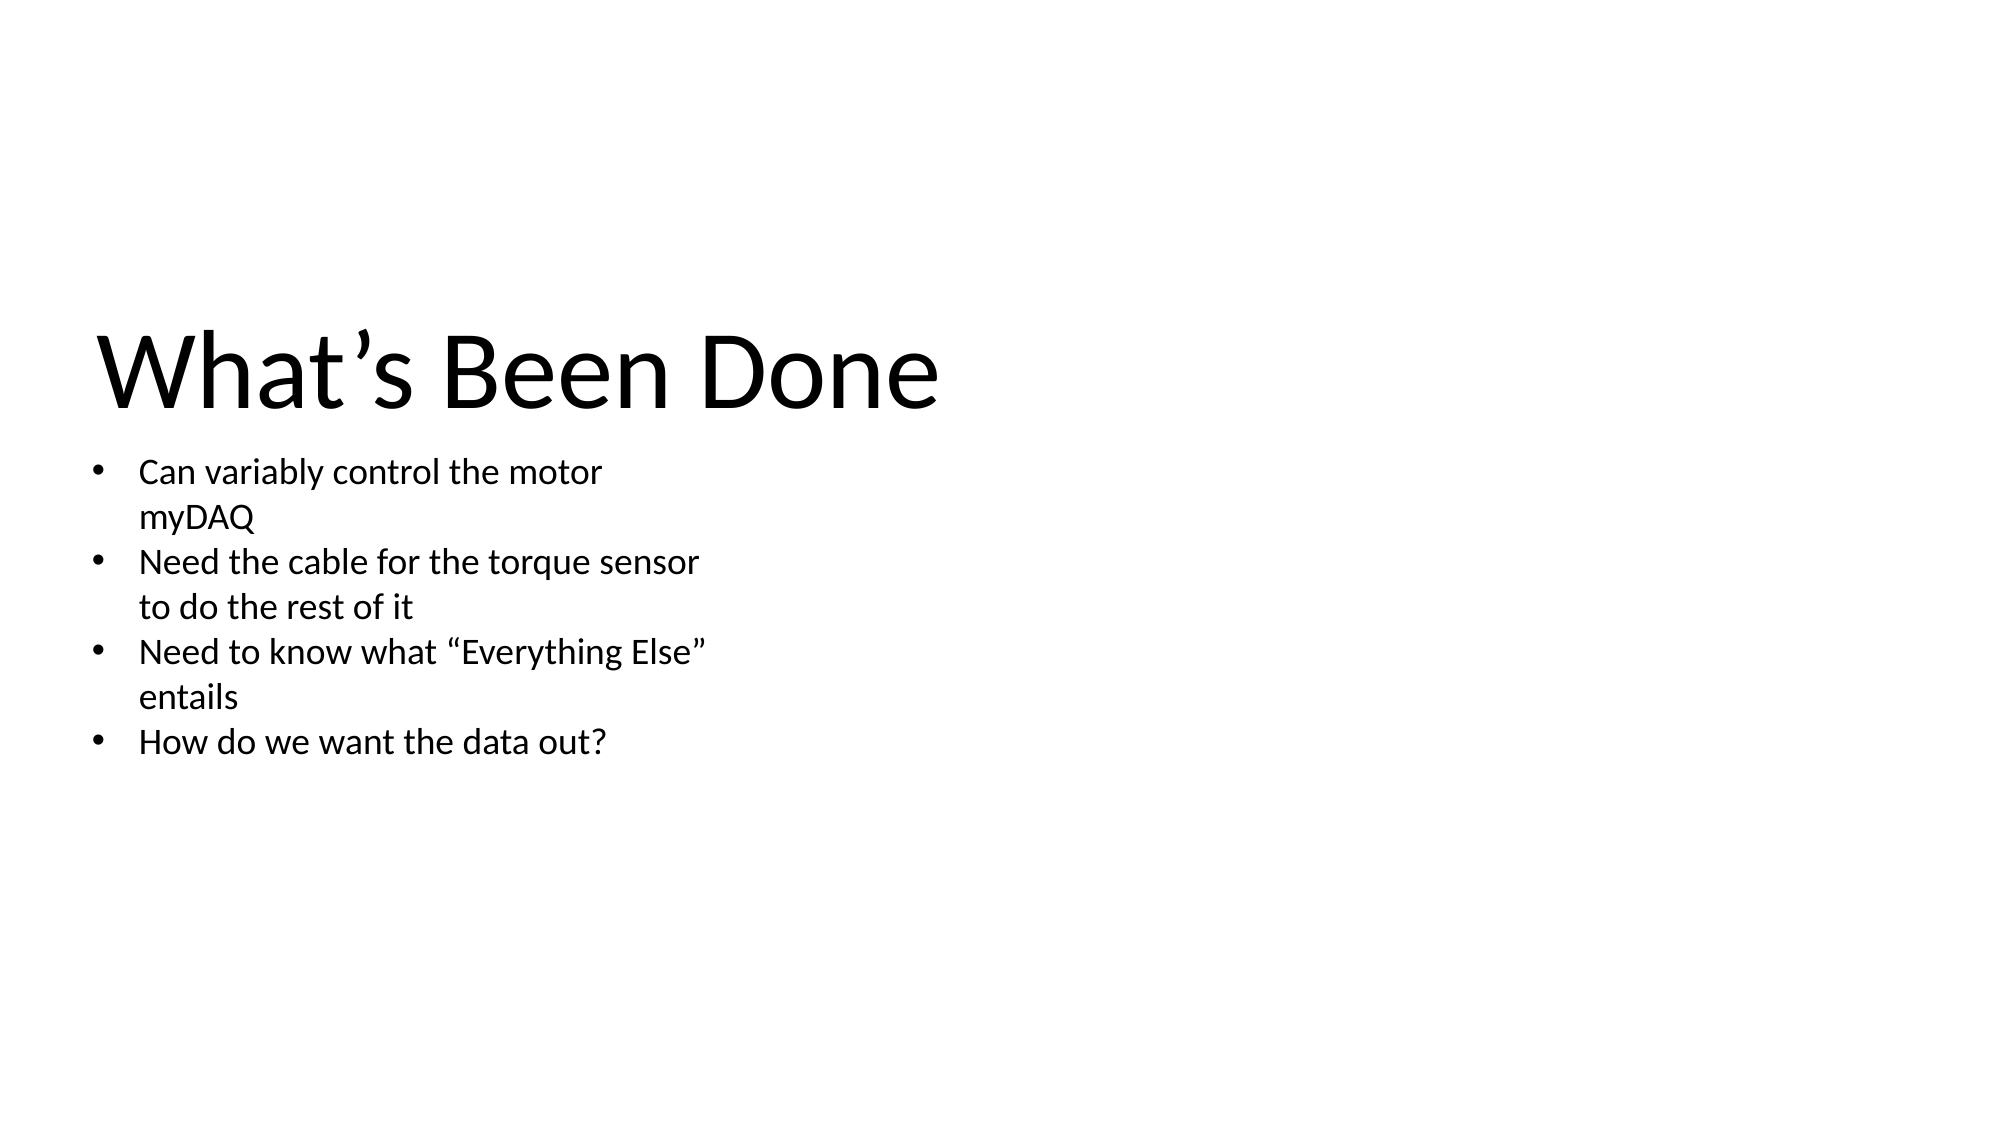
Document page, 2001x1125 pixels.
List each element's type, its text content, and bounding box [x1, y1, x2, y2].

text_box What’s Been Done [81, 288, 958, 439]
text_box Can variably control the motor myDAQ Need the cable for the torque sensor to do the rest of it Need to know what “Everything Else” entails How do we want the data out? [77, 439, 741, 770]
